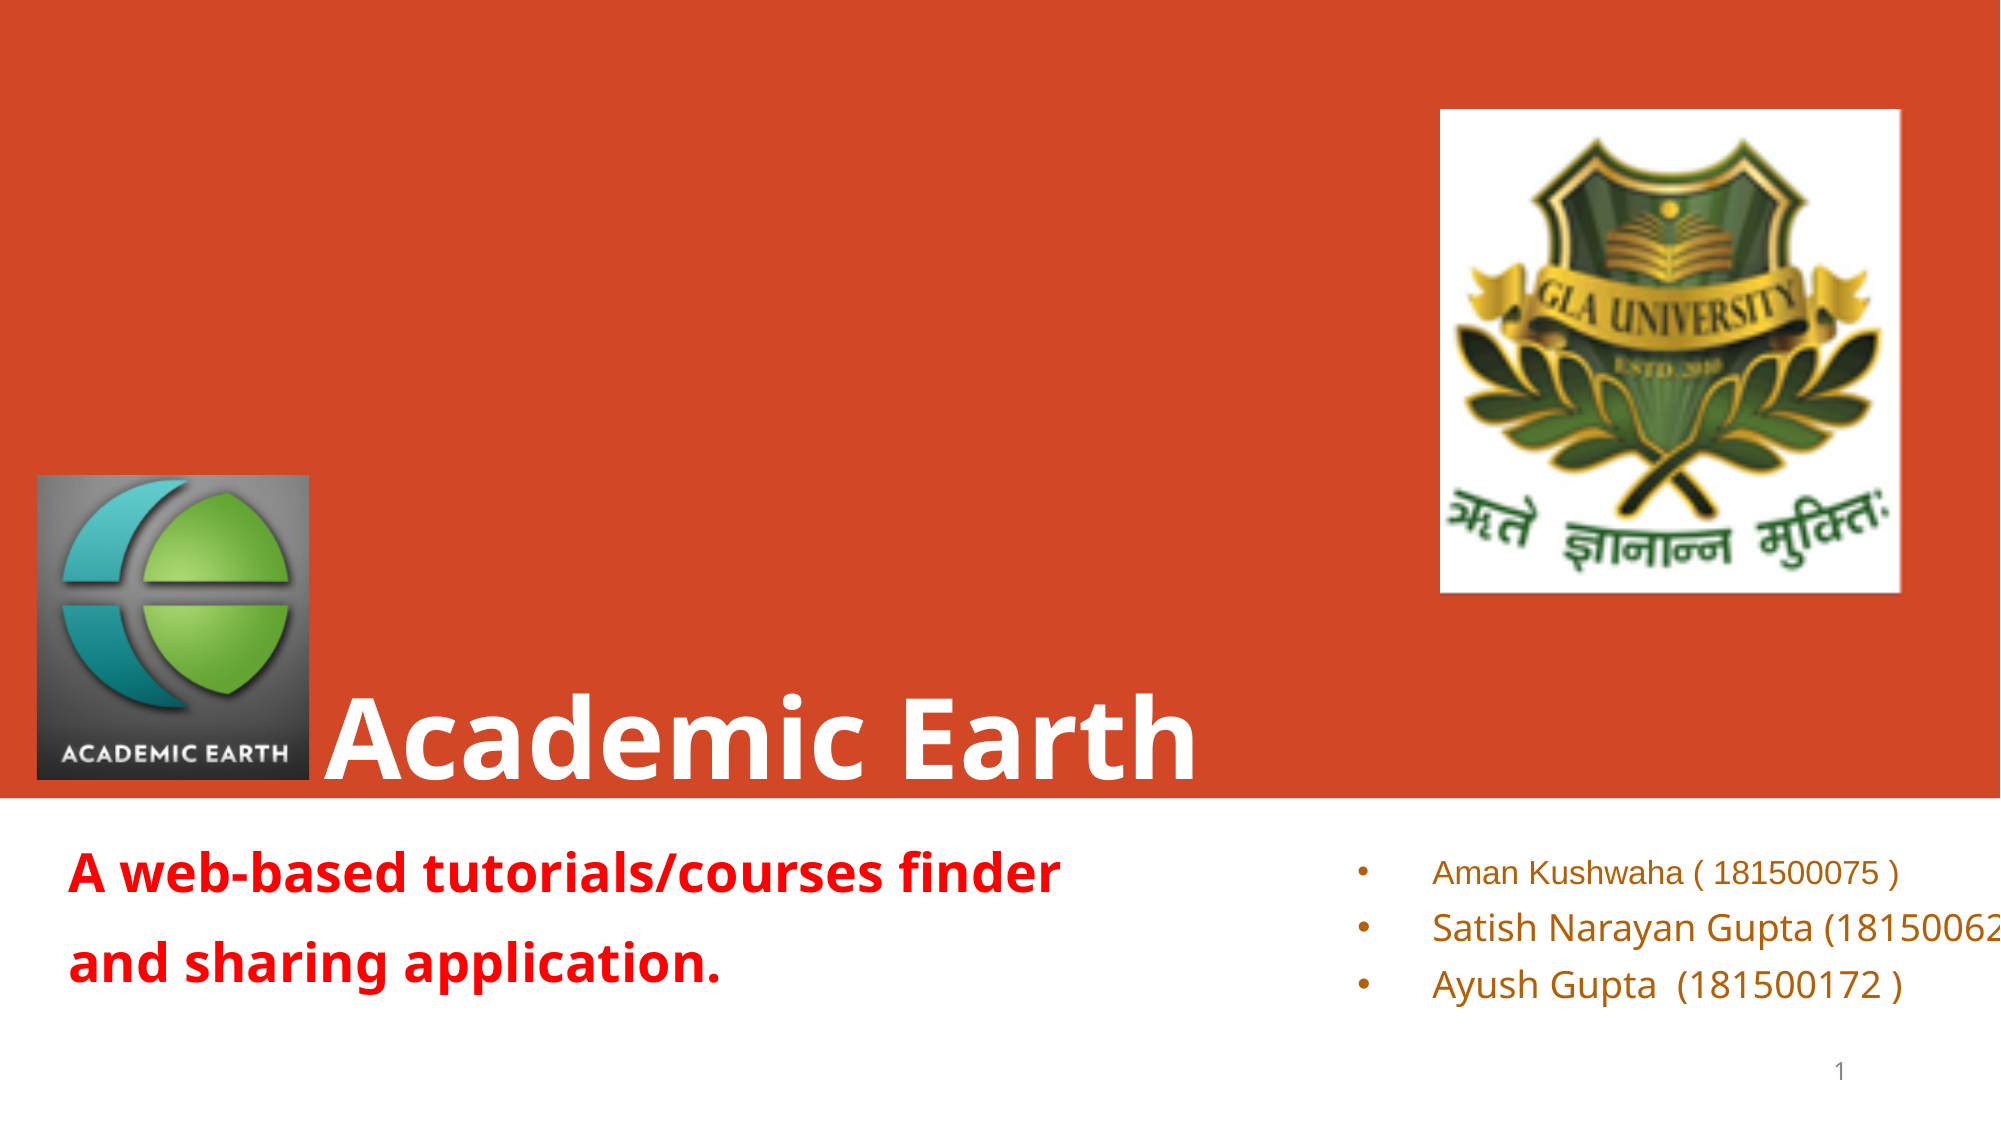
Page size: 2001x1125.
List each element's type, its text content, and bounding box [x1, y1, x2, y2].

title Academic Earth [309, 417, 1488, 810]
picture [36, 475, 310, 780]
text_box Aman Kushwaha ( 181500075 ) Satish Narayan Gupta (181500626) Ayush Gupta (181500172 ) [1342, 843, 2000, 1115]
subtitle A web-based tutorials/courses finder and sharing application. [53, 804, 1153, 992]
slide_number 1 [1325, 1042, 1863, 1103]
picture [1440, 109, 1910, 603]
